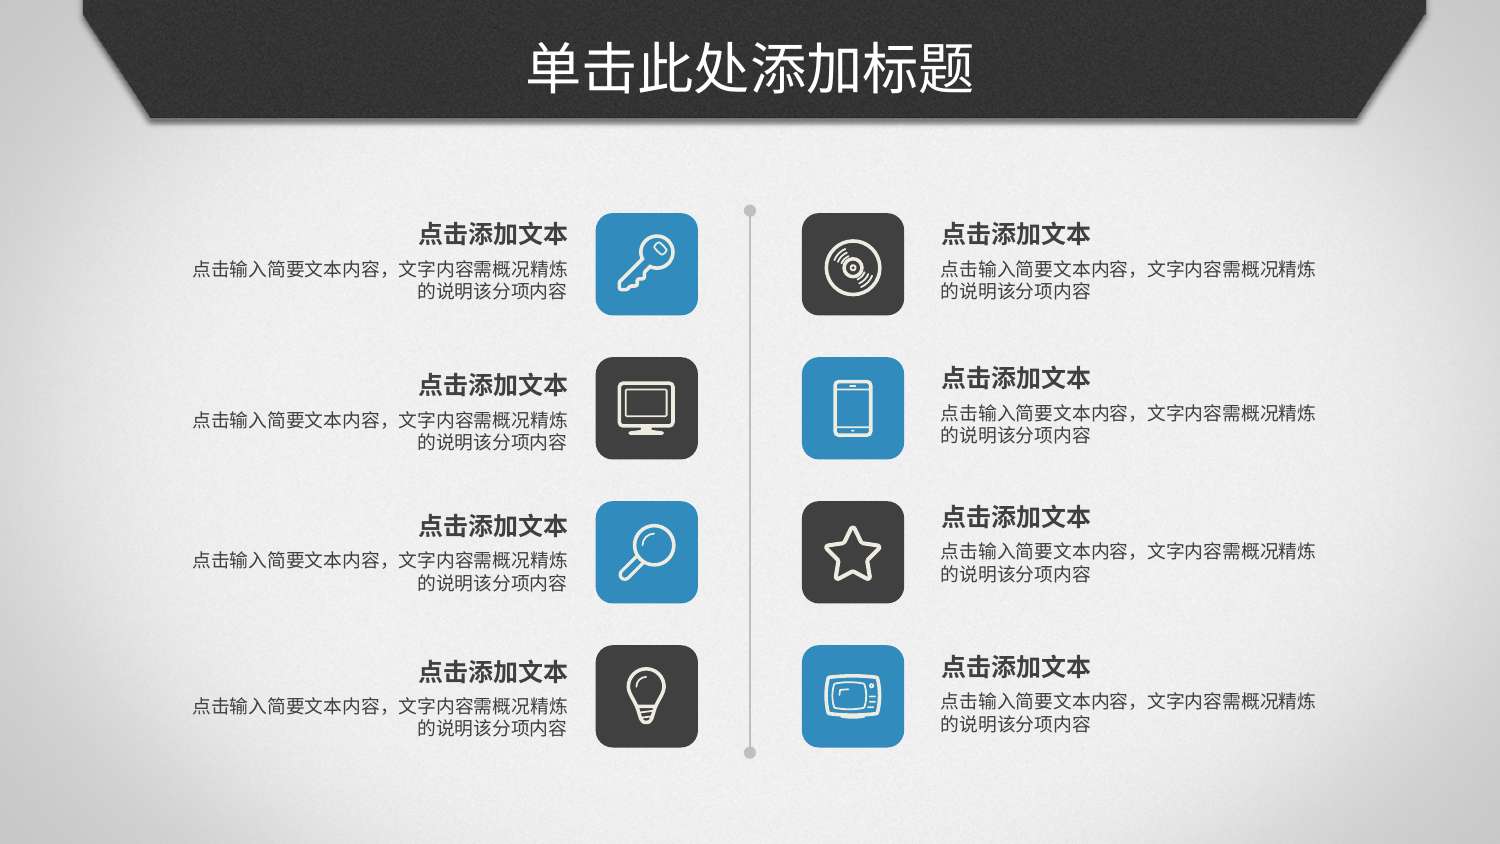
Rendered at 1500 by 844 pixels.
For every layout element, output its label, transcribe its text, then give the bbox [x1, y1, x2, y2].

text_box 点击输入简要文本内容，文字内容需概况精炼的说明该分项内容 [926, 250, 1331, 310]
title 单击此处添加标题 [301, 25, 1199, 110]
text_box 点击输入简要文本内容，文字内容需概况精炼的说明该分项内容 [926, 394, 1331, 454]
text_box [595, 356, 699, 460]
text_box 点击输入简要文本内容，文字内容需概况精炼的说明该分项内容 [926, 532, 1331, 593]
text_box 点击添加文本 [403, 211, 584, 257]
text_box 点击输入简要文本内容，文字内容需概况精炼的说明该分项内容 [177, 400, 582, 461]
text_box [595, 644, 699, 748]
text_box 点击输入简要文本内容，文字内容需概况精炼的说明该分项内容 [926, 682, 1331, 743]
text_box 点击输入简要文本内容，文字内容需概况精炼的说明该分项内容 [177, 687, 582, 747]
text_box 点击添加文本 [927, 644, 1107, 682]
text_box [801, 356, 905, 460]
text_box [595, 212, 699, 316]
text_box 点击输入简要文本内容，文字内容需概况精炼的说明该分项内容 [177, 250, 582, 310]
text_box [595, 500, 699, 604]
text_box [801, 212, 905, 316]
text_box 点击添加文本 [927, 211, 1107, 250]
text_box 点击添加文本 [403, 502, 584, 548]
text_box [801, 500, 905, 604]
text_box 点击添加文本 [403, 648, 584, 694]
text_box 点击添加文本 [927, 493, 1107, 532]
text_box 点击输入简要文本内容，文字内容需概况精炼的说明该分项内容 [177, 541, 582, 602]
picture [0, 0, 1500, 844]
text_box 点击添加文本 [403, 362, 584, 408]
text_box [801, 644, 905, 748]
text_box 点击添加文本 [927, 355, 1107, 394]
